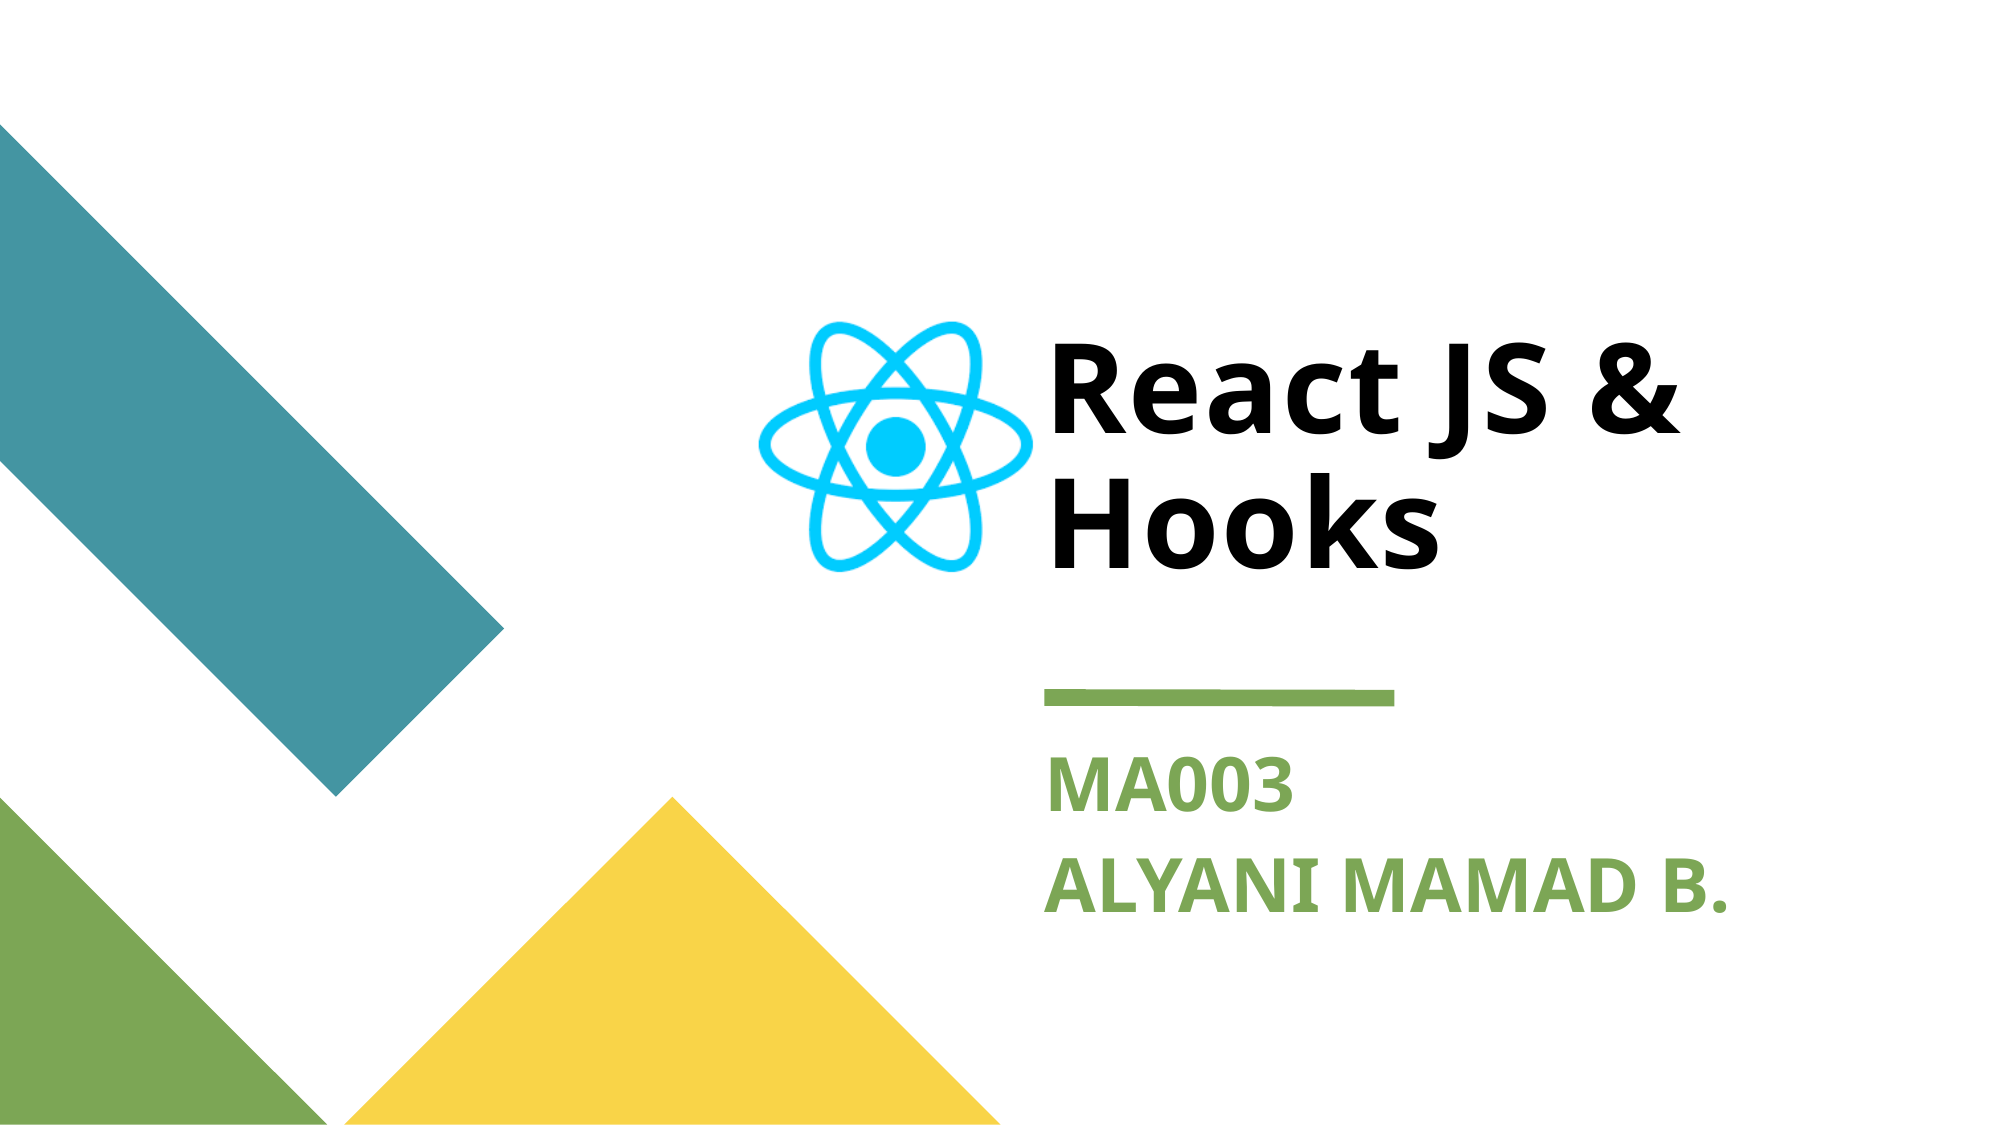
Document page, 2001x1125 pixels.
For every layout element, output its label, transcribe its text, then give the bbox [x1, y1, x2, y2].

title React JS & Hooks [1045, 347, 1946, 596]
list MA003 ALYANI MAMAD B. [1044, 746, 1946, 903]
picture [747, 298, 1045, 596]
